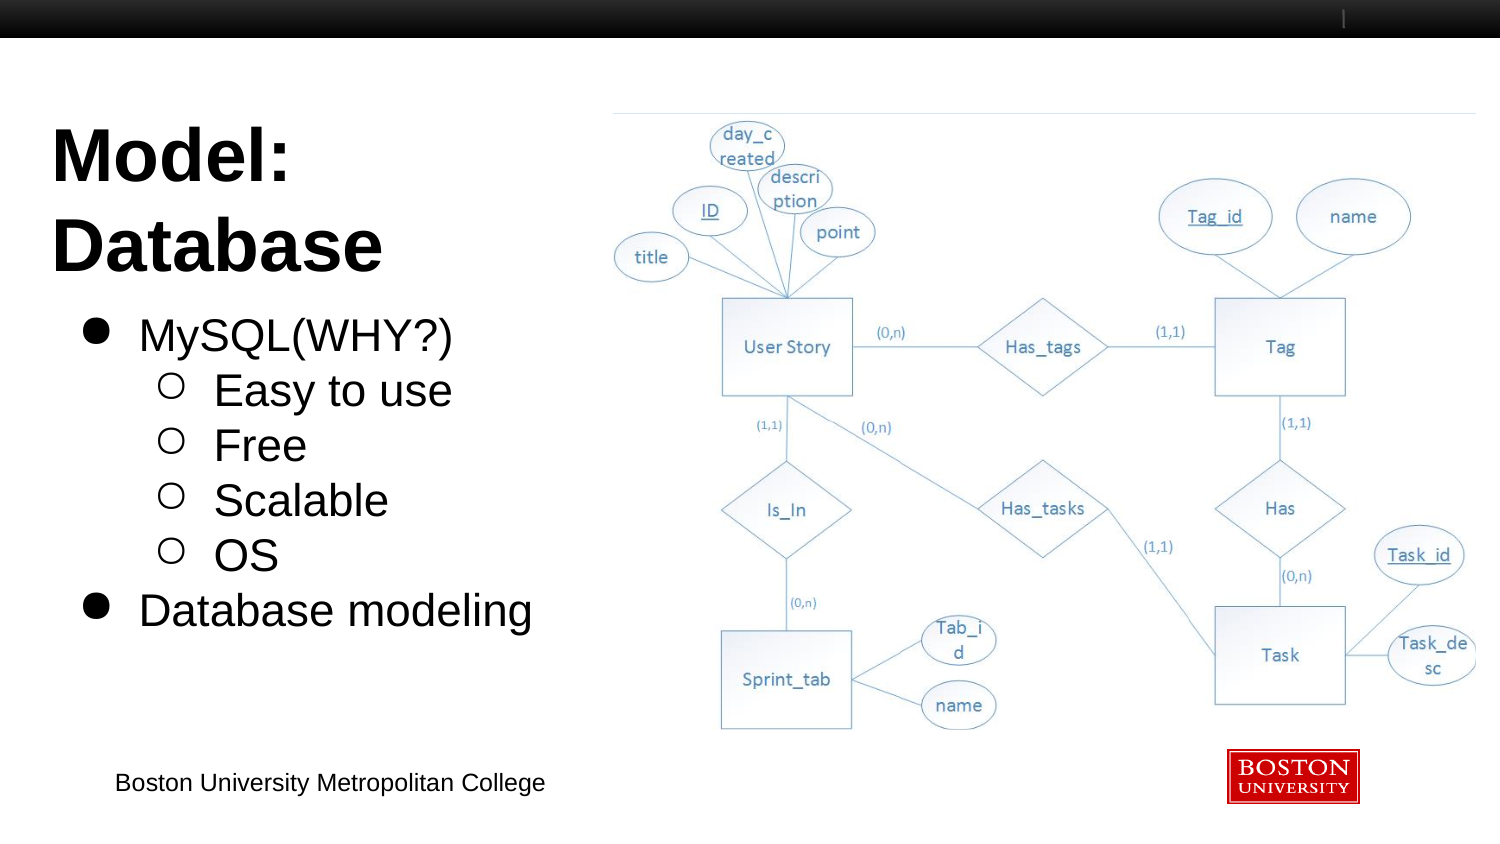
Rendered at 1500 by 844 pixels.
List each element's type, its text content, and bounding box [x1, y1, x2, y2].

picture [613, 113, 1476, 730]
title Model: Database [36, 91, 1337, 177]
text_box MySQL(WHY?) Easy to use Free Scalable OS Database modeling [48, 290, 601, 727]
picture [1227, 749, 1360, 804]
